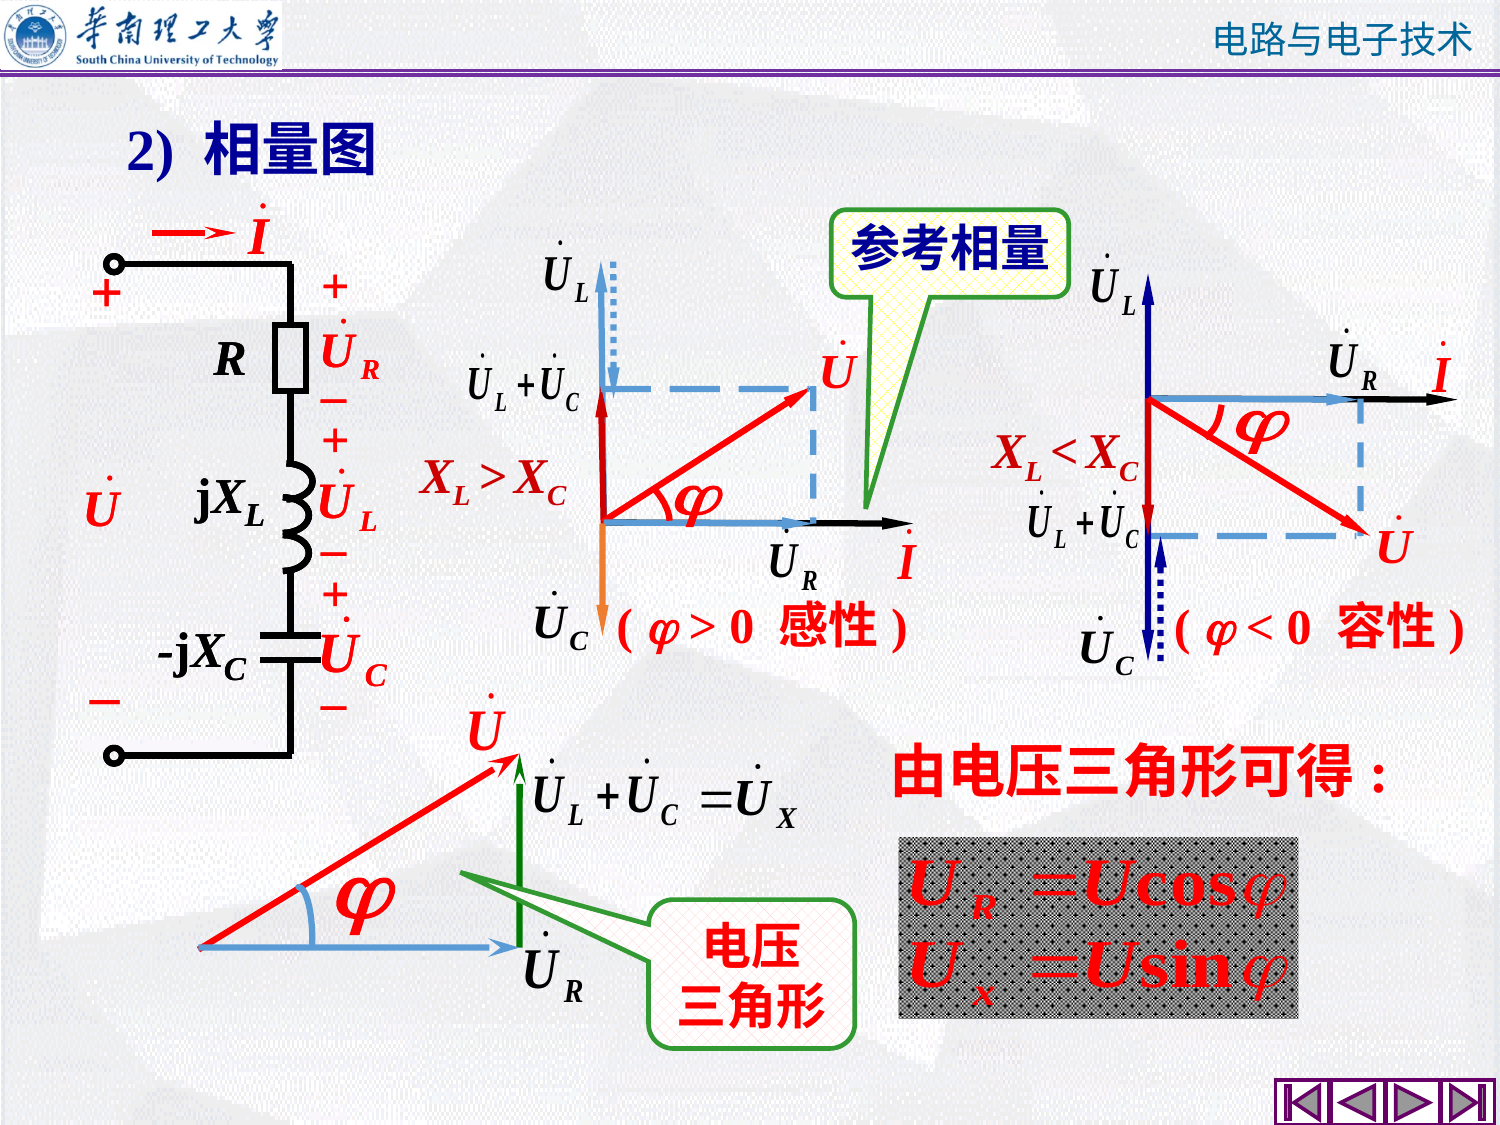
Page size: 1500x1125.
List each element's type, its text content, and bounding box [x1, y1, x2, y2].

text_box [1205, 398, 1298, 464]
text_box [602, 336, 868, 523]
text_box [603, 522, 826, 599]
text_box XL < XC [976, 411, 1022, 494]
picture [1, 0, 1500, 70]
text_box 参考相量 [831, 209, 1069, 502]
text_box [653, 473, 731, 536]
text_box 电压 三角形 [648, 899, 855, 1049]
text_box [826, 522, 925, 586]
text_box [898, 837, 1299, 1019]
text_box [527, 523, 603, 663]
text_box XL > XC [405, 436, 463, 519]
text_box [600, 386, 814, 524]
text_box (  > 0 感性) [603, 586, 923, 661]
title 2) 相量图 [111, 112, 511, 213]
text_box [1022, 398, 1147, 561]
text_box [1386, 335, 1460, 400]
text_box (  < 0 容性) [1159, 587, 1480, 662]
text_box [1085, 248, 1148, 398]
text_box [463, 348, 602, 524]
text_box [538, 236, 604, 348]
picture [1, 77, 1500, 1125]
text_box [1147, 398, 1423, 574]
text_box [1148, 323, 1386, 398]
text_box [198, 687, 809, 1013]
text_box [1072, 561, 1148, 688]
text_box 由电压三角形可得: [874, 726, 1404, 812]
